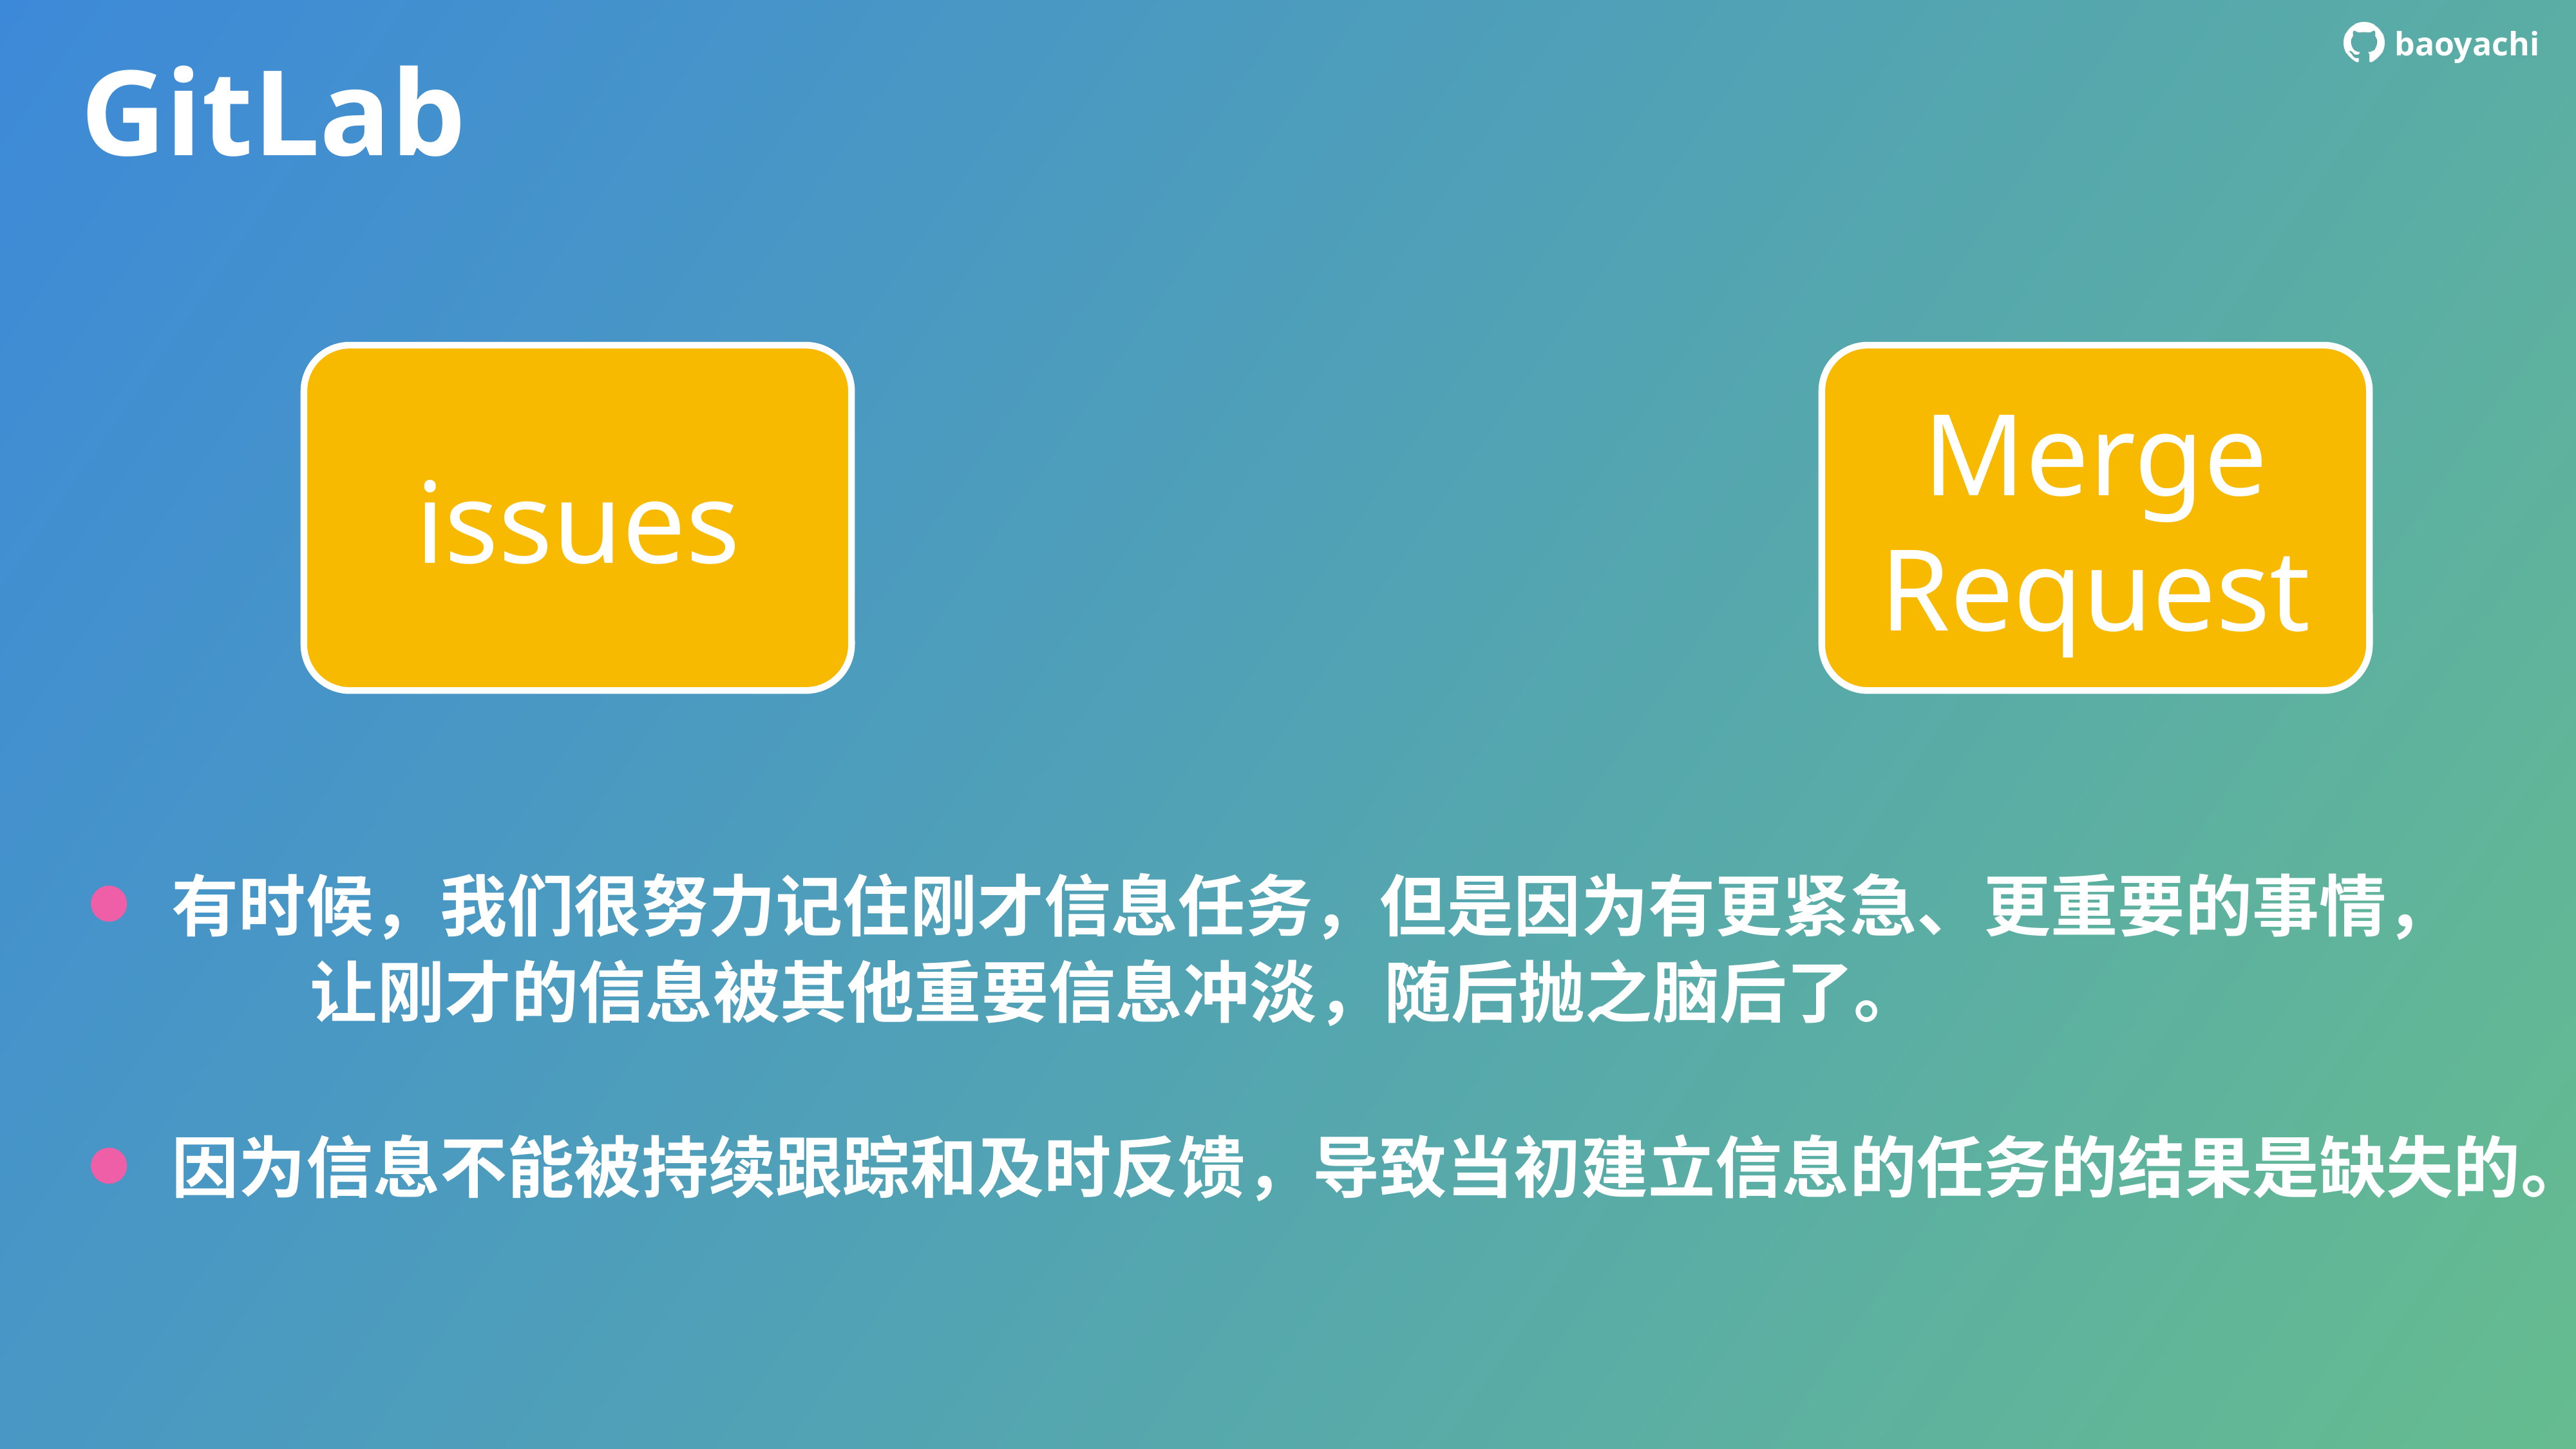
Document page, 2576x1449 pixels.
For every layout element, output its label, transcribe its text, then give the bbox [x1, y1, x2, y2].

text_box Merge Request [1821, 345, 2370, 691]
text_box 有时候，我们很努力记住刚才信息任务，但是因为有更紧急、更重要的事情， [166, 858, 2460, 949]
text_box [91, 886, 128, 922]
picture [2344, 22, 2385, 64]
text_box [91, 1148, 128, 1184]
text_box GitLab [75, 32, 502, 185]
text_box 让刚才的信息被其他重要信息冲淡，随后抛之脑后了。 [305, 945, 1927, 1036]
text_box 因为信息不能被持续跟踪和及时反馈，导致当初建立信息的任务的结果是缺失的。 [166, 1120, 2576, 1211]
text_box issues [303, 345, 852, 691]
